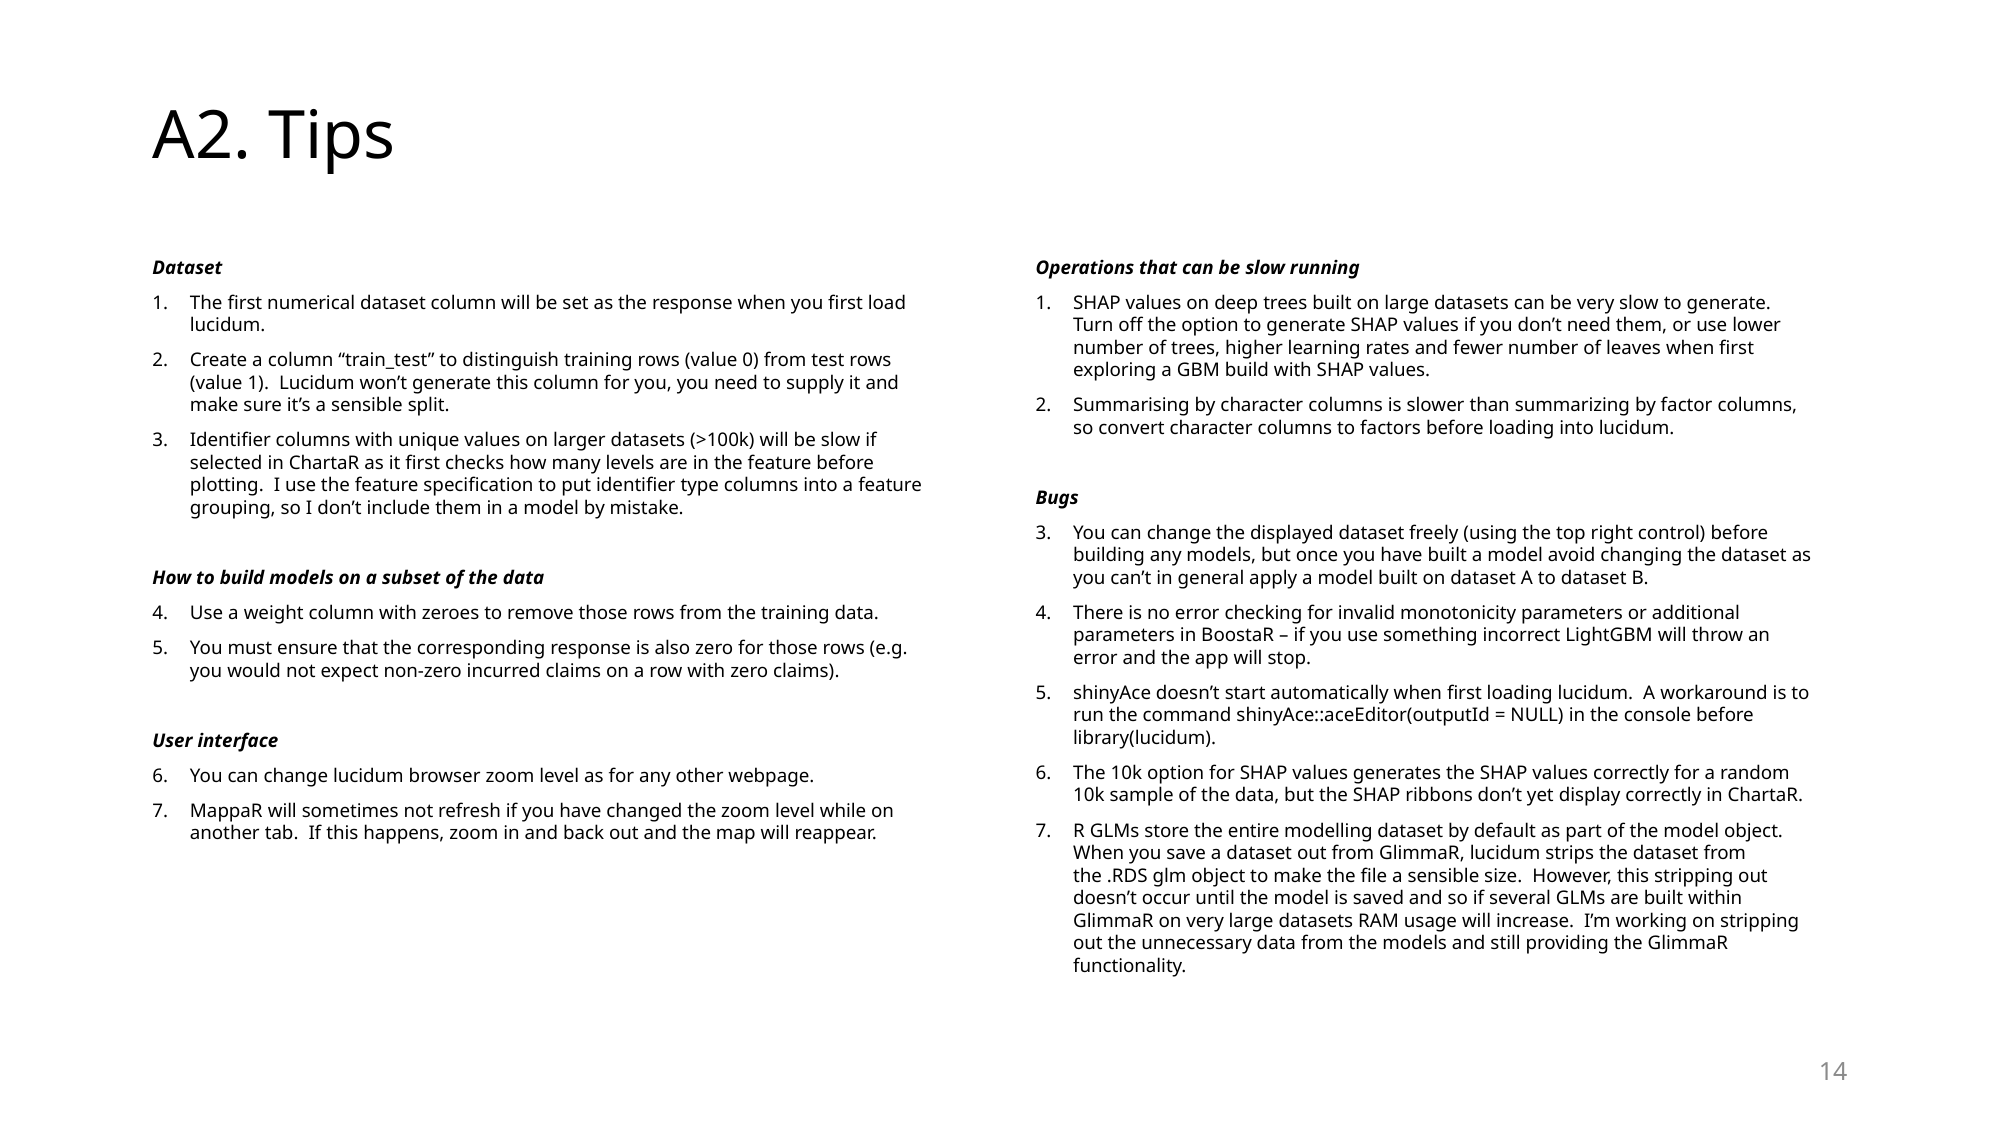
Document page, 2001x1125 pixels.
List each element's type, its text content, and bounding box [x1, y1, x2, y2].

slide_number 14 [1412, 1042, 1863, 1103]
text_box Operations that can be slow running SHAP values on deep trees built on large datasets can be very slow to generate. Turn off the option to generate SHAP values if you don’t need them, or use lower number of trees, higher learning rates and fewer number of leaves when first exploring a GBM build with SHAP values. Summarising by character columns is slower than summarizing by factor columns, so convert character columns to factors before loading into lucidum. Bugs You can change the displayed dataset freely (using the top right control) before building any models, but once you have built a model avoid changing the dataset as you can’t in general apply a model built on dataset A to dataset B. There is no error checking for invalid monotonicity parameters or additional parameters in BoostaR – if you use something incorrect LightGBM will throw an error and the app will stop. shinyAce doesn’t start automatically when first loading lucidum. A workaround is to run the command shinyAce::aceEditor(outputId = NULL) in the console before library(lucidum). The 10k option for SHAP values generates the SHAP values correctly for a random 10k sample of the data, but the SHAP ribbons don’t yet display correctly in ChartaR. R GLMs store the entire modelling dataset by default as part of the model object. When you save a dataset out from GlimmaR, lucidum strips the dataset from the .RDS glm object to make the file a sensible size. However, this stripping out doesn’t occur until the model is saved and so if several GLMs are built within GlimmaR on very large datasets RAM usage will increase. I’m working on stripping out the unnecessary data from the models and still providing the GlimmaR functionality. [1020, 248, 1832, 992]
list Dataset The first numerical dataset column will be set as the response when you first load lucidum. Create a column “train_test” to distinguish training rows (value 0) from test rows (value 1). Lucidum won’t generate this column for you, you need to supply it and make sure it’s a sensible split. Identifier columns with unique values on larger datasets (>100k) will be slow if selected in ChartaR as it first checks how many levels are in the feature before plotting. I use the feature specification to put identifier type columns into a feature grouping, so I don’t include them in a model by mistake. How to build models on a subset of the data Use a weight column with zeroes to remove those rows from the training data. You must ensure that the corresponding response is also zero for those rows (e.g. you would not expect non-zero incurred claims on a row with zero claims). User interface You can change lucidum browser zoom level as for any other webpage. MappaR will sometimes not refresh if you have changed the zoom level while on another tab. If this happens, zoom in and back out and the map will reappear. [137, 248, 949, 848]
title A2. Tips [137, 76, 1863, 197]
